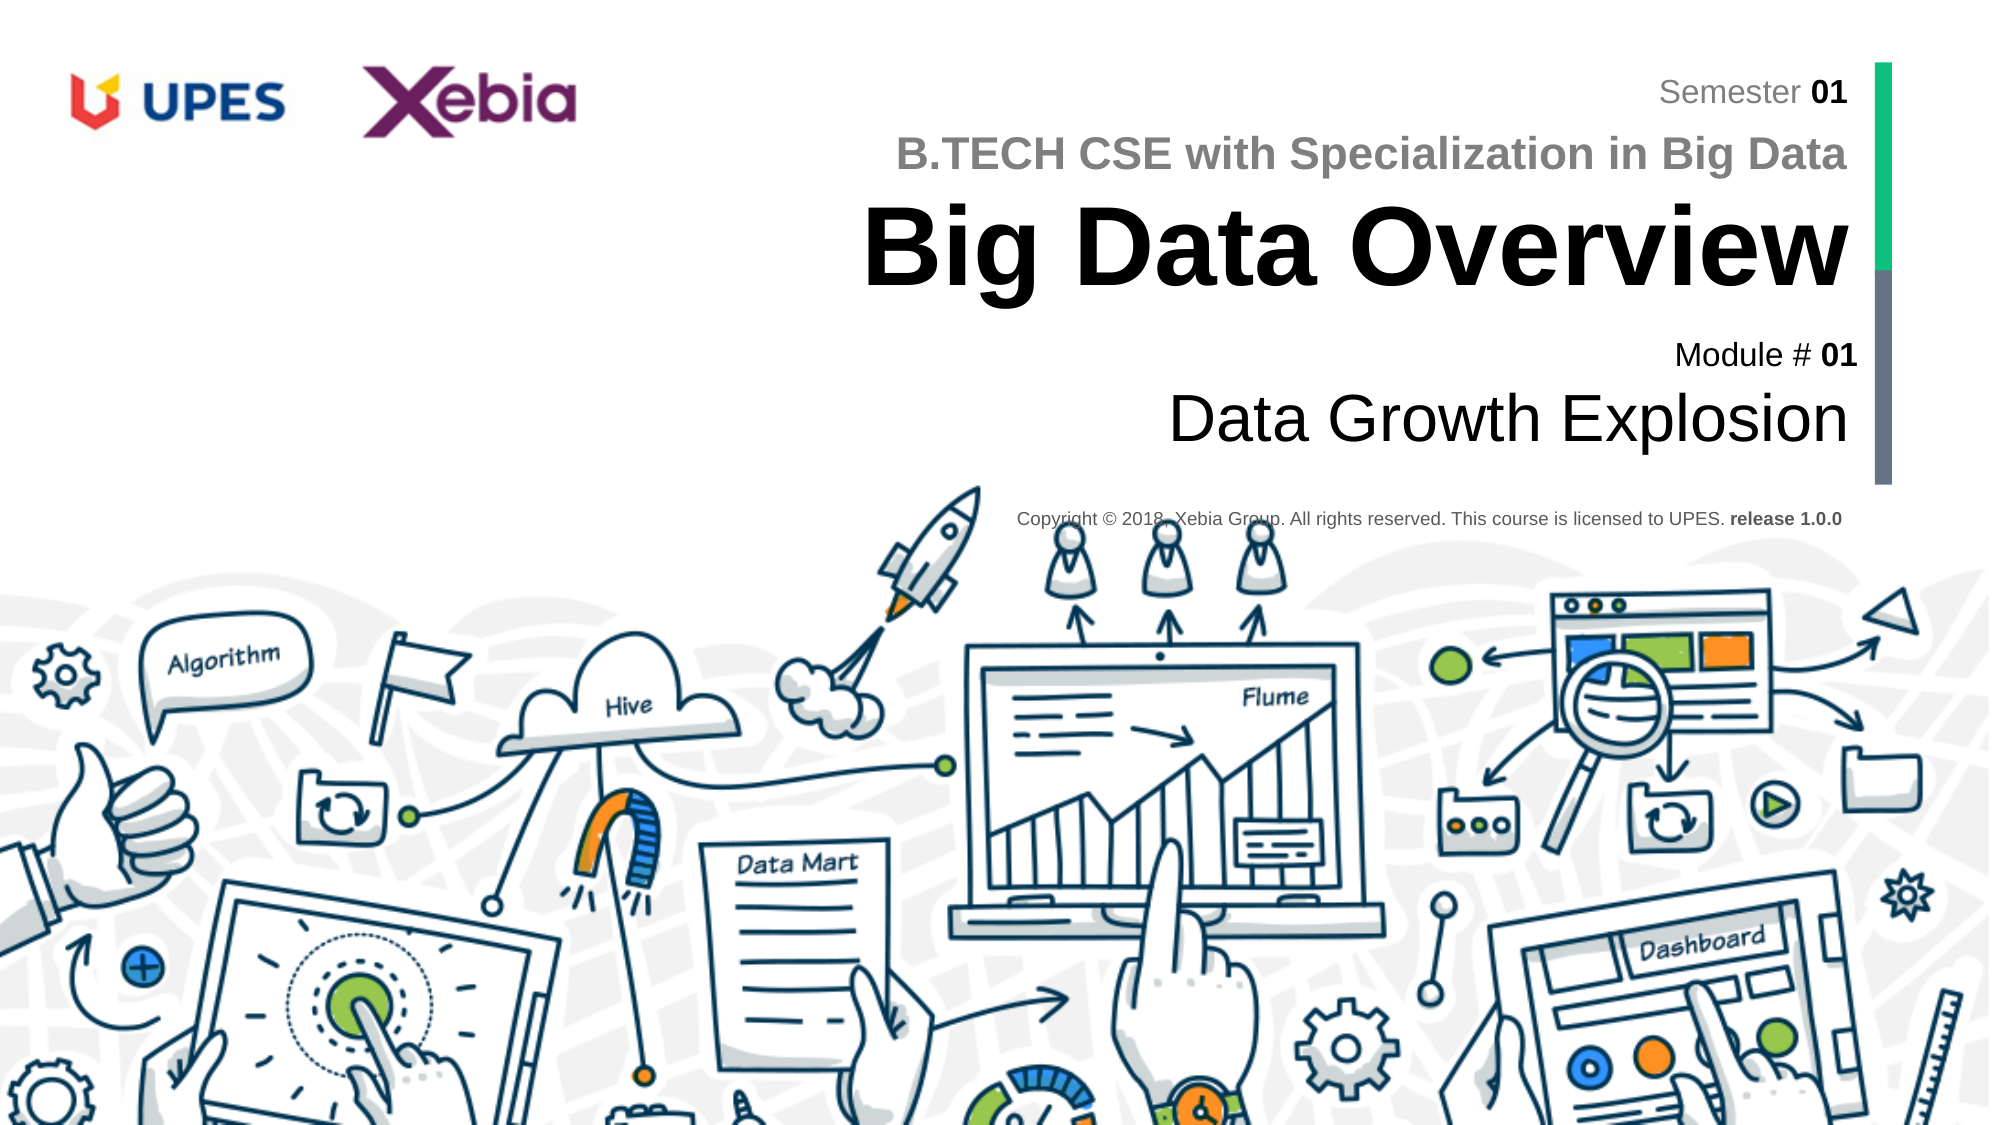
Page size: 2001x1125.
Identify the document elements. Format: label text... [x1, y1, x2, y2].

list Data Growth Explosion [801, 367, 1866, 483]
list Big Data Overview [801, 117, 1864, 348]
list B.TECH CSE with Specialization in Big Data [800, 115, 1863, 187]
picture [0, 0, 2000, 1125]
